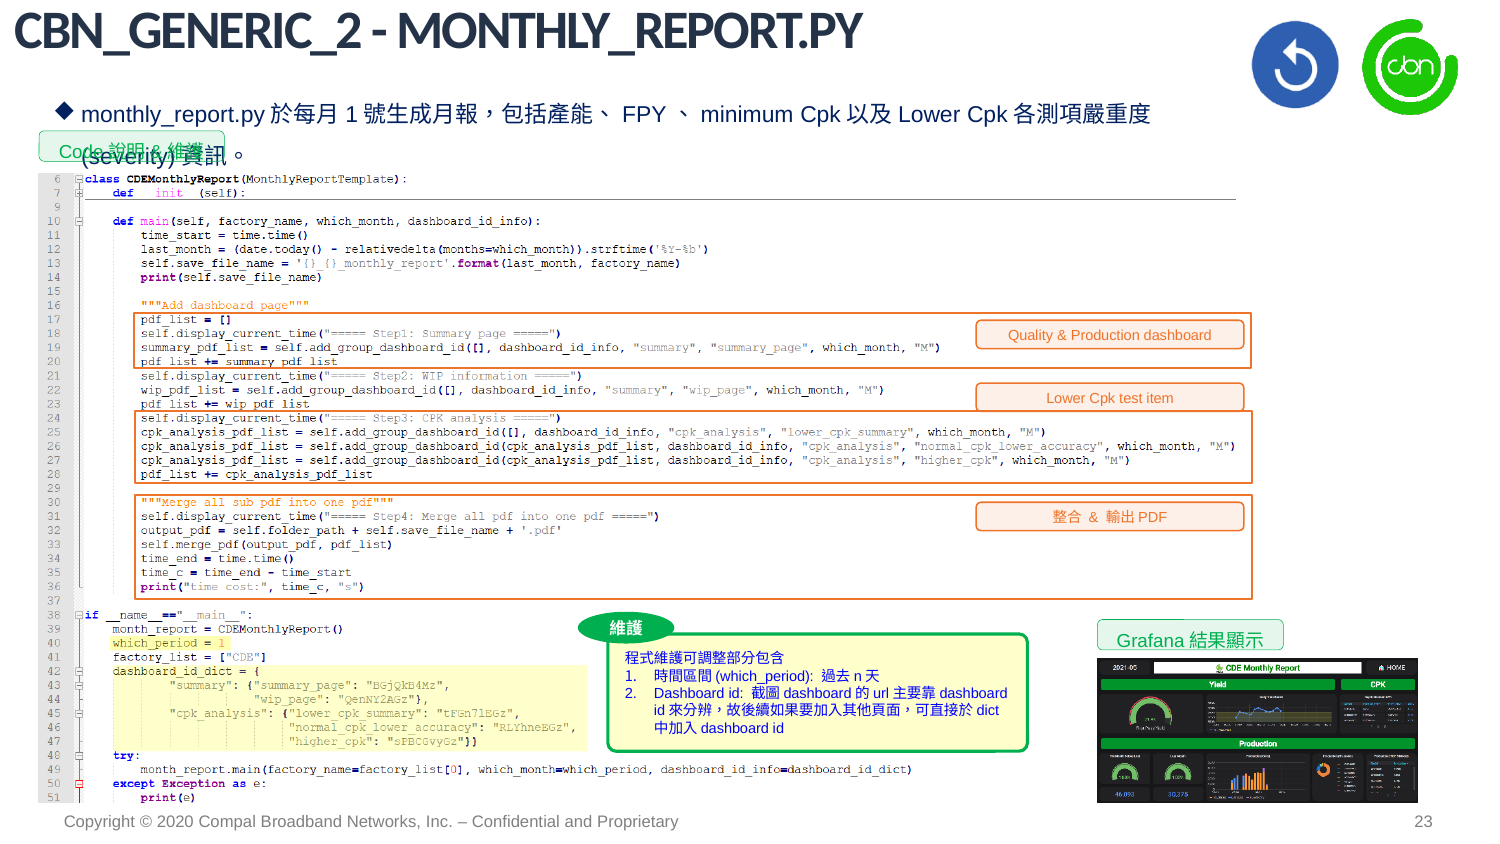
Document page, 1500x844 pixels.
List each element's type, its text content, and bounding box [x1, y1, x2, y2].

text_box cbn_generic_2 - monthly_report.py [0, 0, 1375, 86]
text_box [1241, 493, 1254, 601]
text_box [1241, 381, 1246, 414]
text_box Code說明&維護 [36, 128, 227, 164]
text_box [1241, 311, 1253, 370]
text_box monthly_report.py於每月1號生成月報，包括產能、FPY、minimum Cpk以及Lower Cpk各測項嚴重度(severity)資訊。 [38, 78, 1267, 176]
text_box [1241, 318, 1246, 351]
text_box [1241, 409, 1254, 486]
slide_number 23 [1372, 802, 1448, 839]
picture [38, 173, 1236, 804]
picture [1251, 20, 1339, 111]
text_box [1097, 619, 1418, 804]
picture [1362, 19, 1458, 115]
